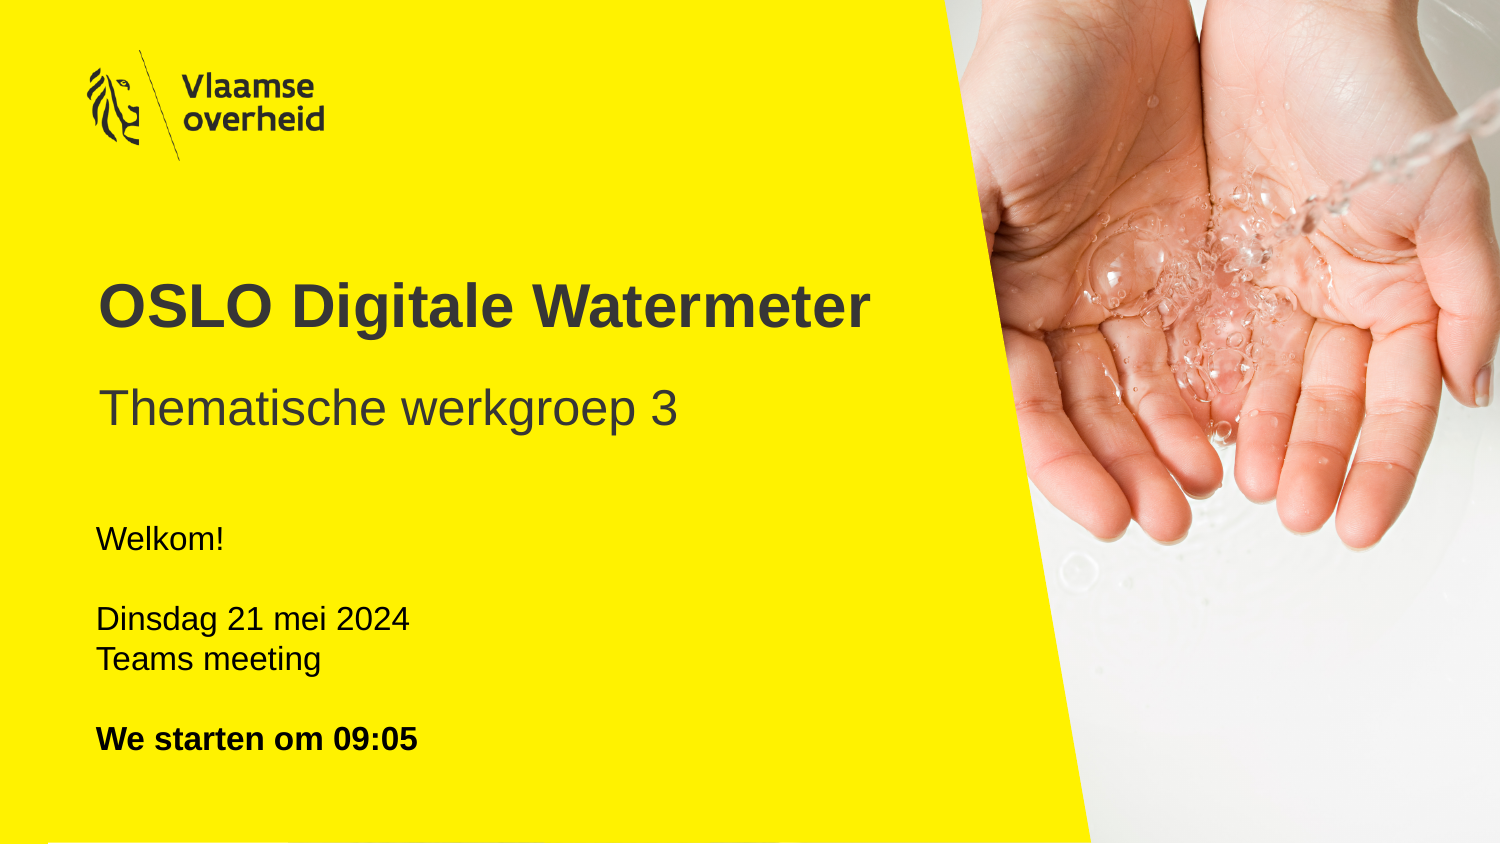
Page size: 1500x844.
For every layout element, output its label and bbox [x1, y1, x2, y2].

text_box [0, 0, 1092, 843]
picture [1092, 0, 1500, 843]
picture [81, 44, 382, 166]
